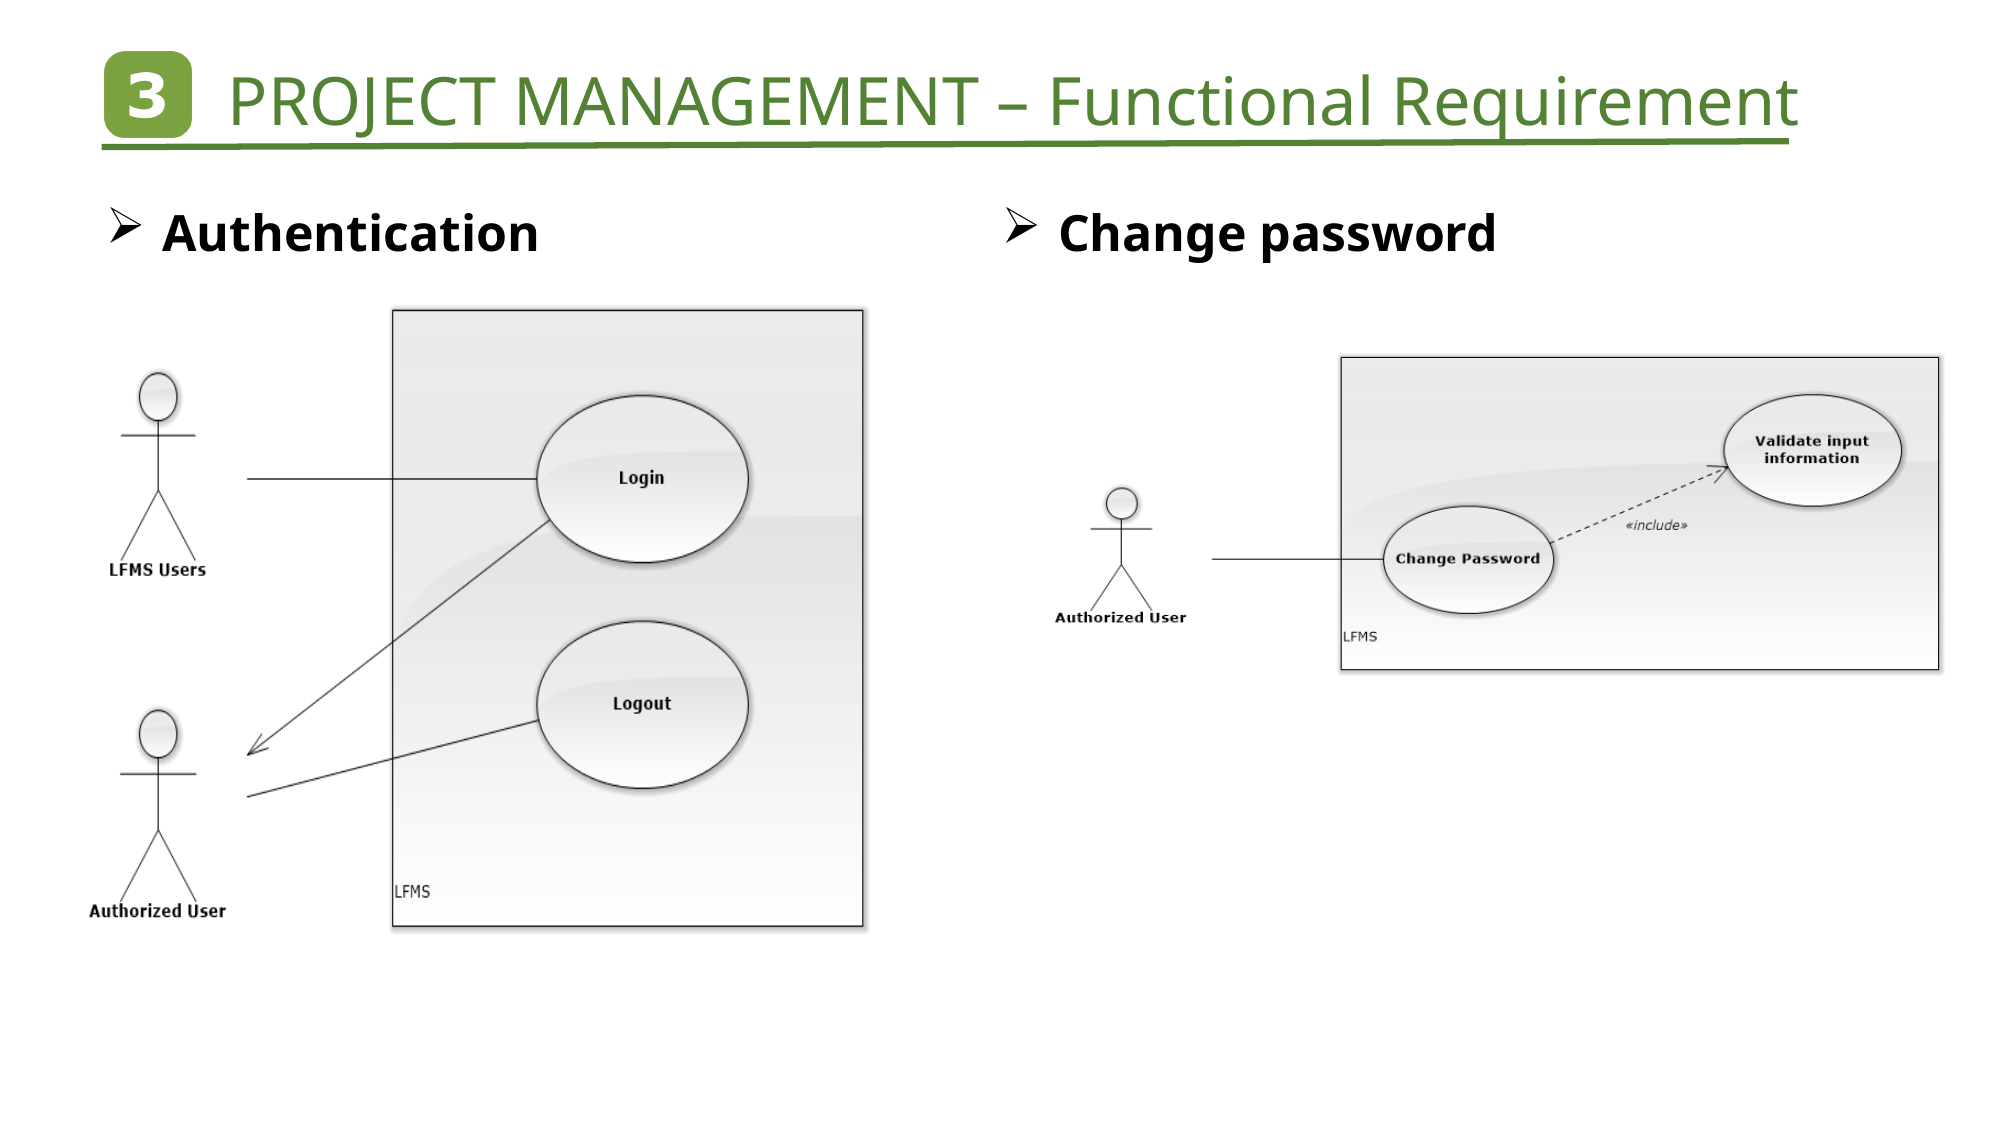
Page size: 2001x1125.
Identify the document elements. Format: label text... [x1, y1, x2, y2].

picture [104, 51, 192, 138]
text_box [101, 141, 1789, 148]
text_box Change password [987, 194, 1514, 270]
text_box PROJECT MANAGEMENT – Functional Requirement [213, 51, 1816, 146]
text_box Authentication [91, 194, 556, 270]
picture [52, 289, 881, 948]
picture [1014, 341, 1955, 718]
